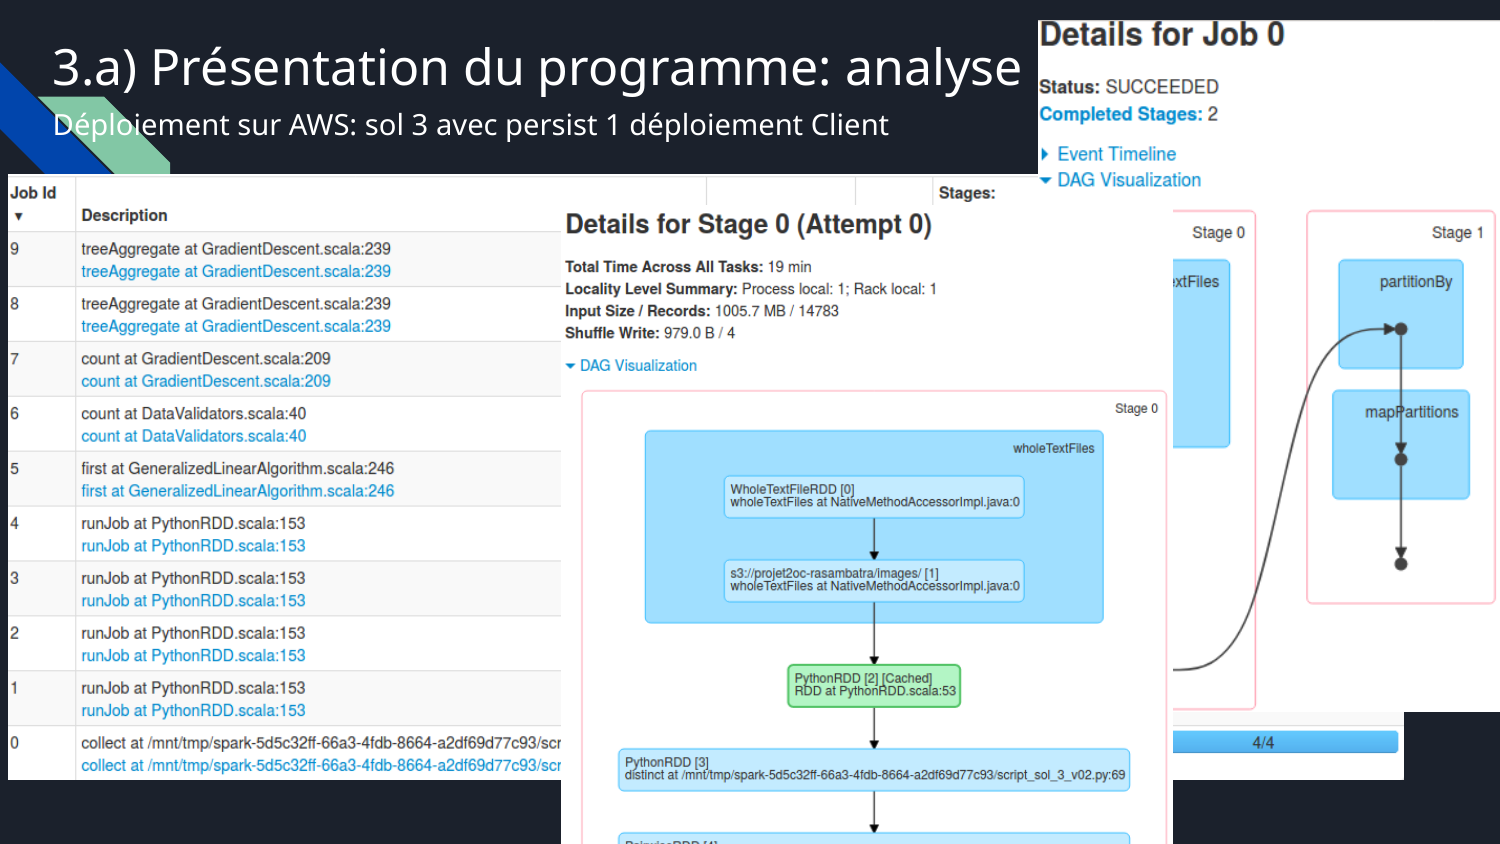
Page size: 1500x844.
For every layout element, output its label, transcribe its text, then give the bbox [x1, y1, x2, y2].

title 3.a) Présentation du programme: analyse [37, 20, 1035, 91]
picture [8, 19, 1500, 844]
text_box Déploiement sur AWS: sol 3 avec persist 1 déploiement Client [37, 91, 1032, 172]
